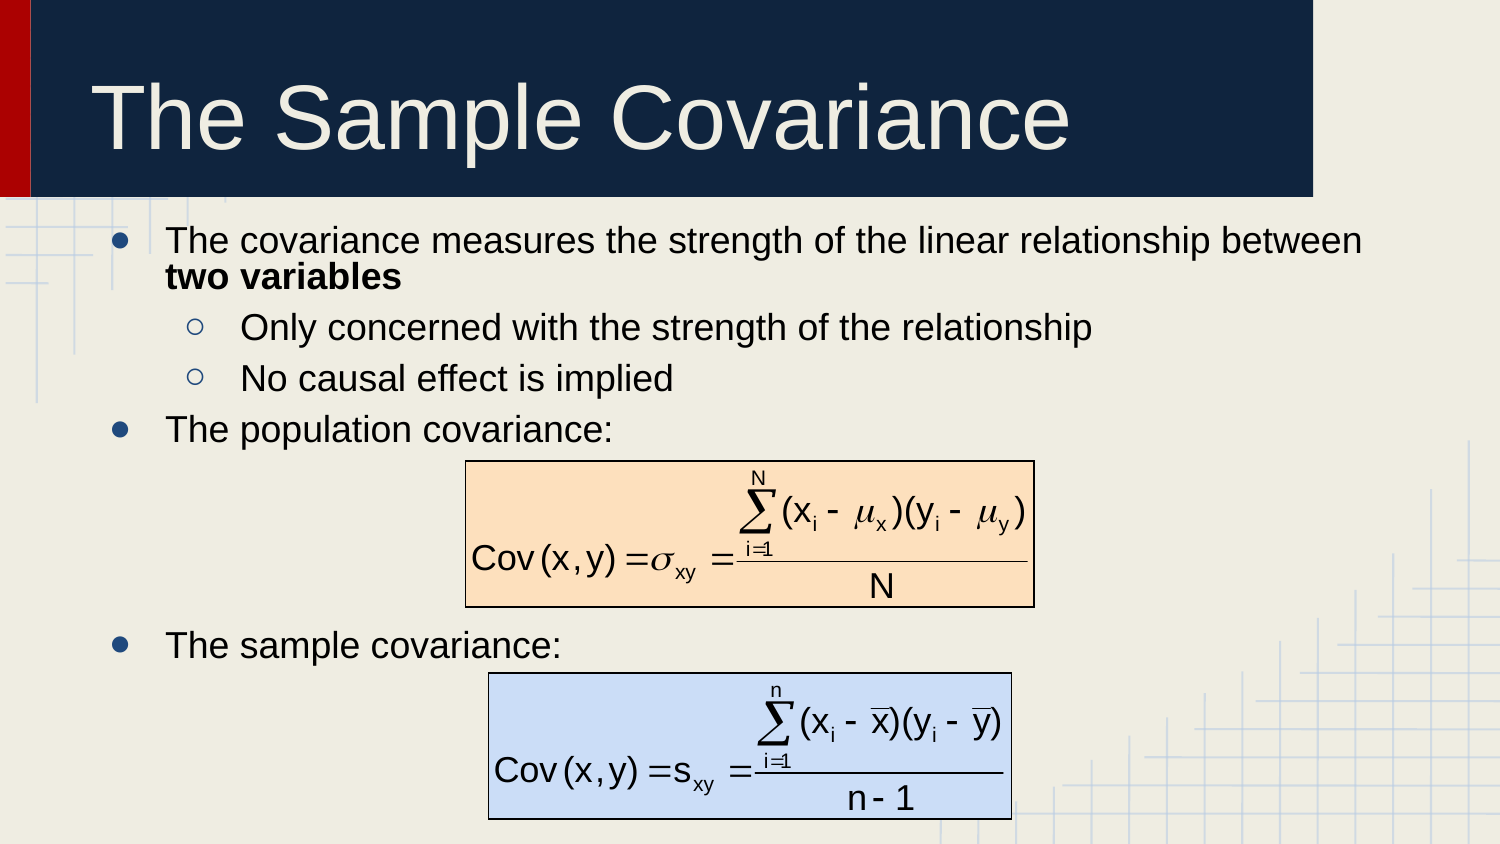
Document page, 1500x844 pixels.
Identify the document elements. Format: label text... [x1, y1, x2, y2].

list The covariance measures the strength of the linear relationship between two variables Only concerned with the strength of the relationship No causal effect is implied The population covariance: The sample covariance: [75, 209, 1425, 806]
title The Sample Covariance [75, 16, 1276, 183]
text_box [488, 673, 1011, 819]
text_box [466, 461, 1034, 607]
